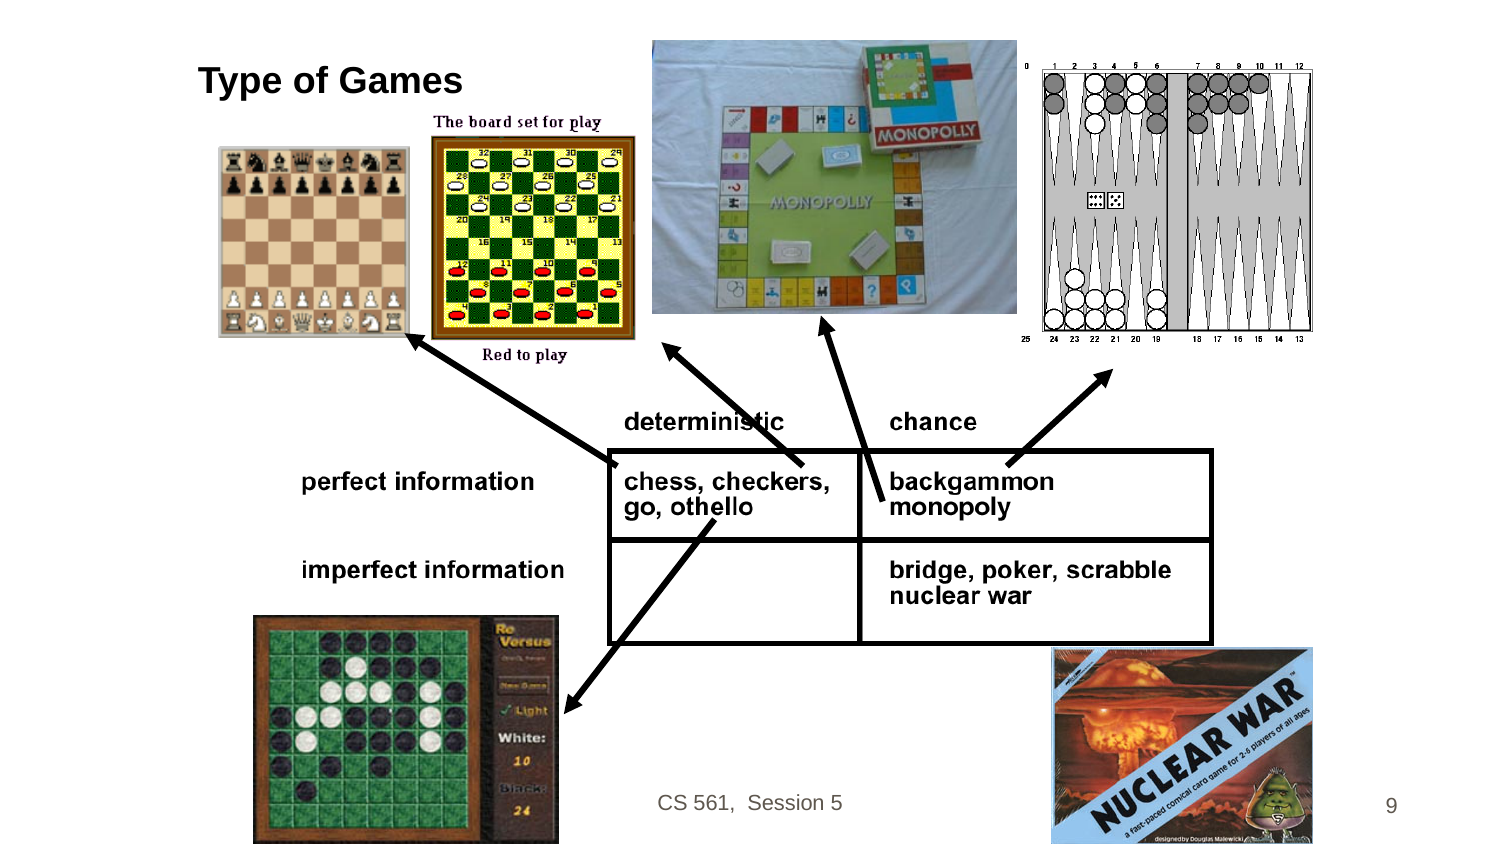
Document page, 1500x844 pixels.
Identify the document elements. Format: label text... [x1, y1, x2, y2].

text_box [290, 395, 1229, 661]
title Type of Games [182, 13, 1142, 109]
text_box [564, 669, 599, 715]
text_box [661, 342, 720, 393]
text_box [818, 323, 847, 393]
slide_number 9 [1317, 768, 1413, 826]
text_box [1086, 368, 1114, 393]
footer CS 561, Session 5 [564, 766, 988, 823]
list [1020, 58, 1313, 343]
text_box [411, 334, 425, 347]
picture [253, 614, 559, 844]
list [1050, 646, 1313, 844]
picture [652, 40, 1018, 315]
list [430, 111, 638, 365]
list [218, 146, 410, 339]
